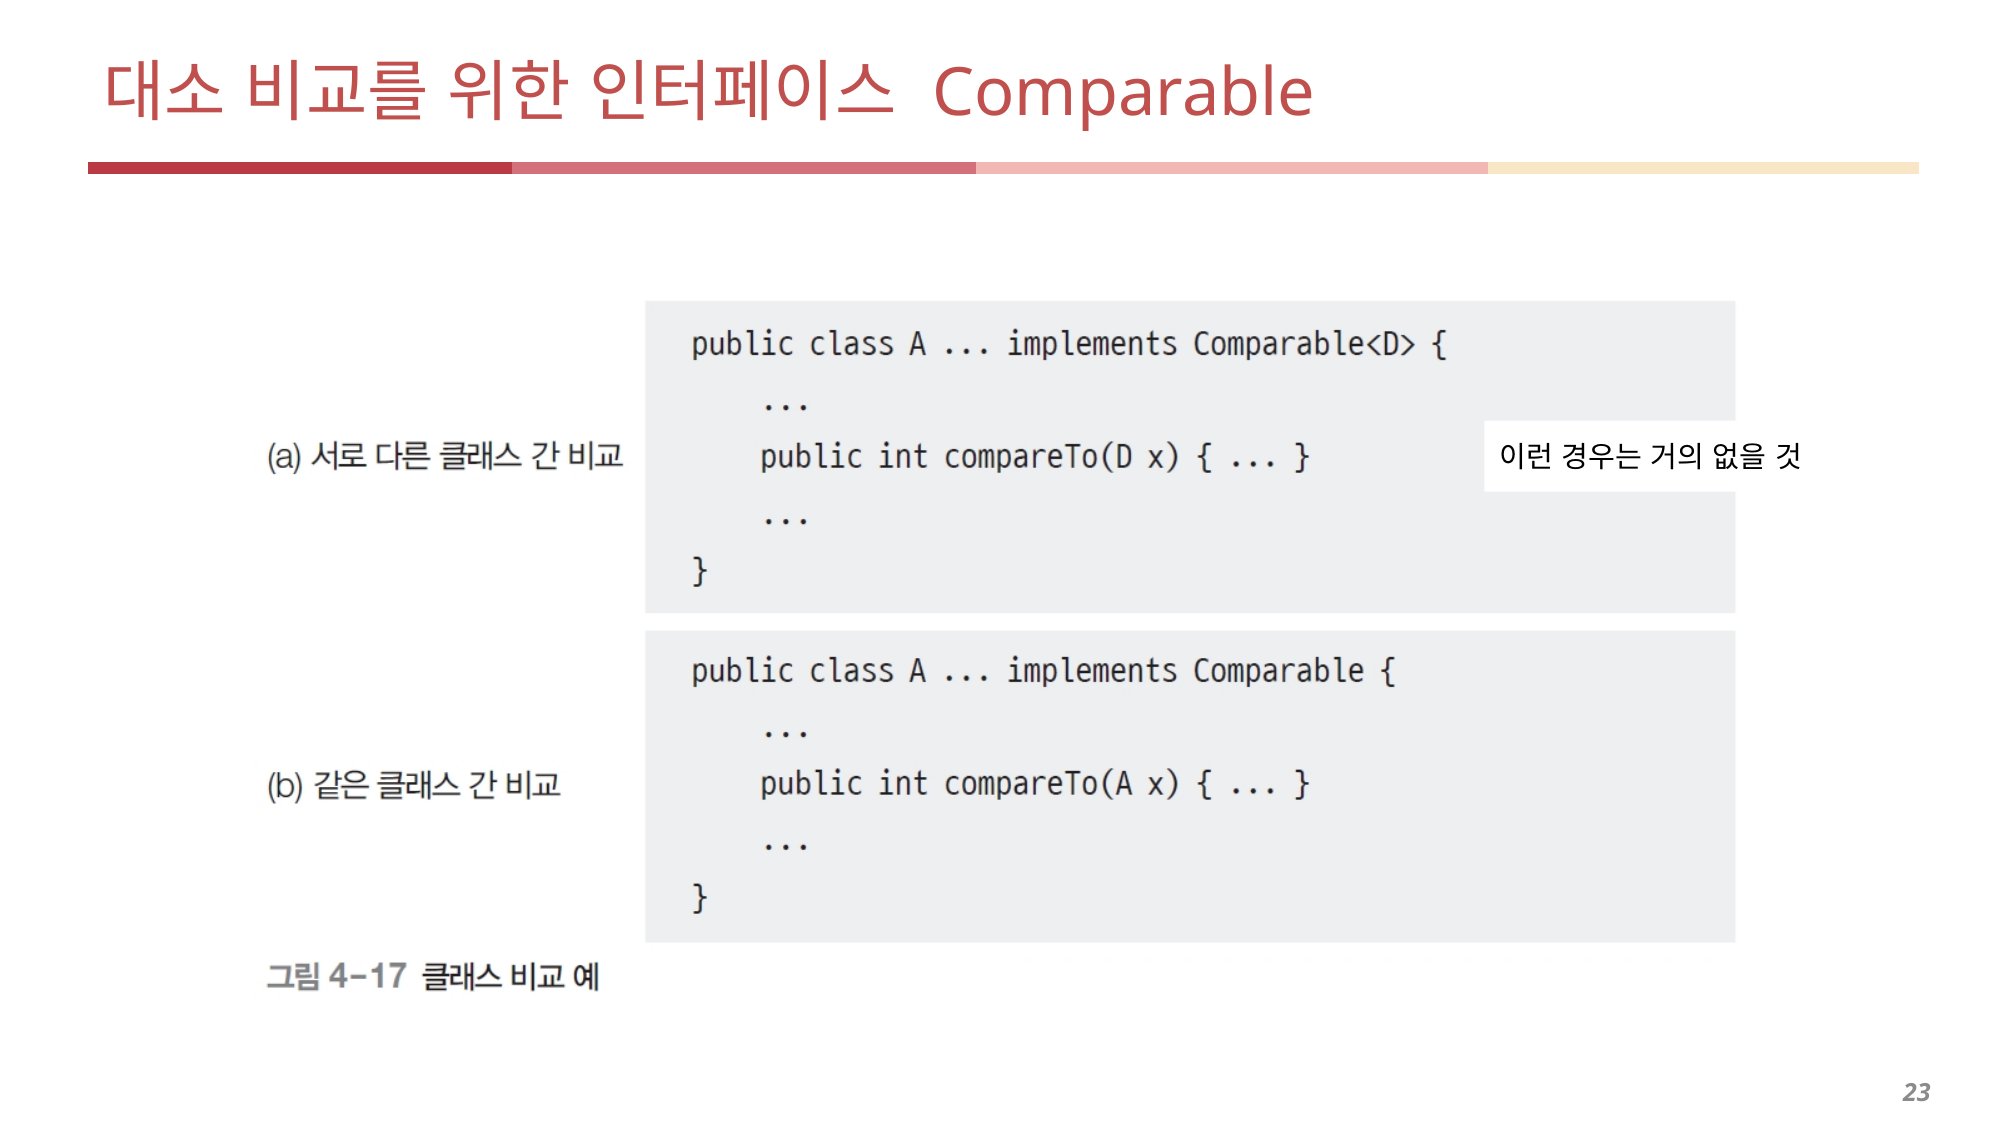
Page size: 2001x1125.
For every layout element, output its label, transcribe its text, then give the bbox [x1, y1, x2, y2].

text_box 이런 경우는 거의 없을 것 [1760, 420, 1851, 492]
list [253, 280, 1754, 999]
title 대소 비교를 위한 인터페이스 Comparable [88, 37, 1920, 140]
